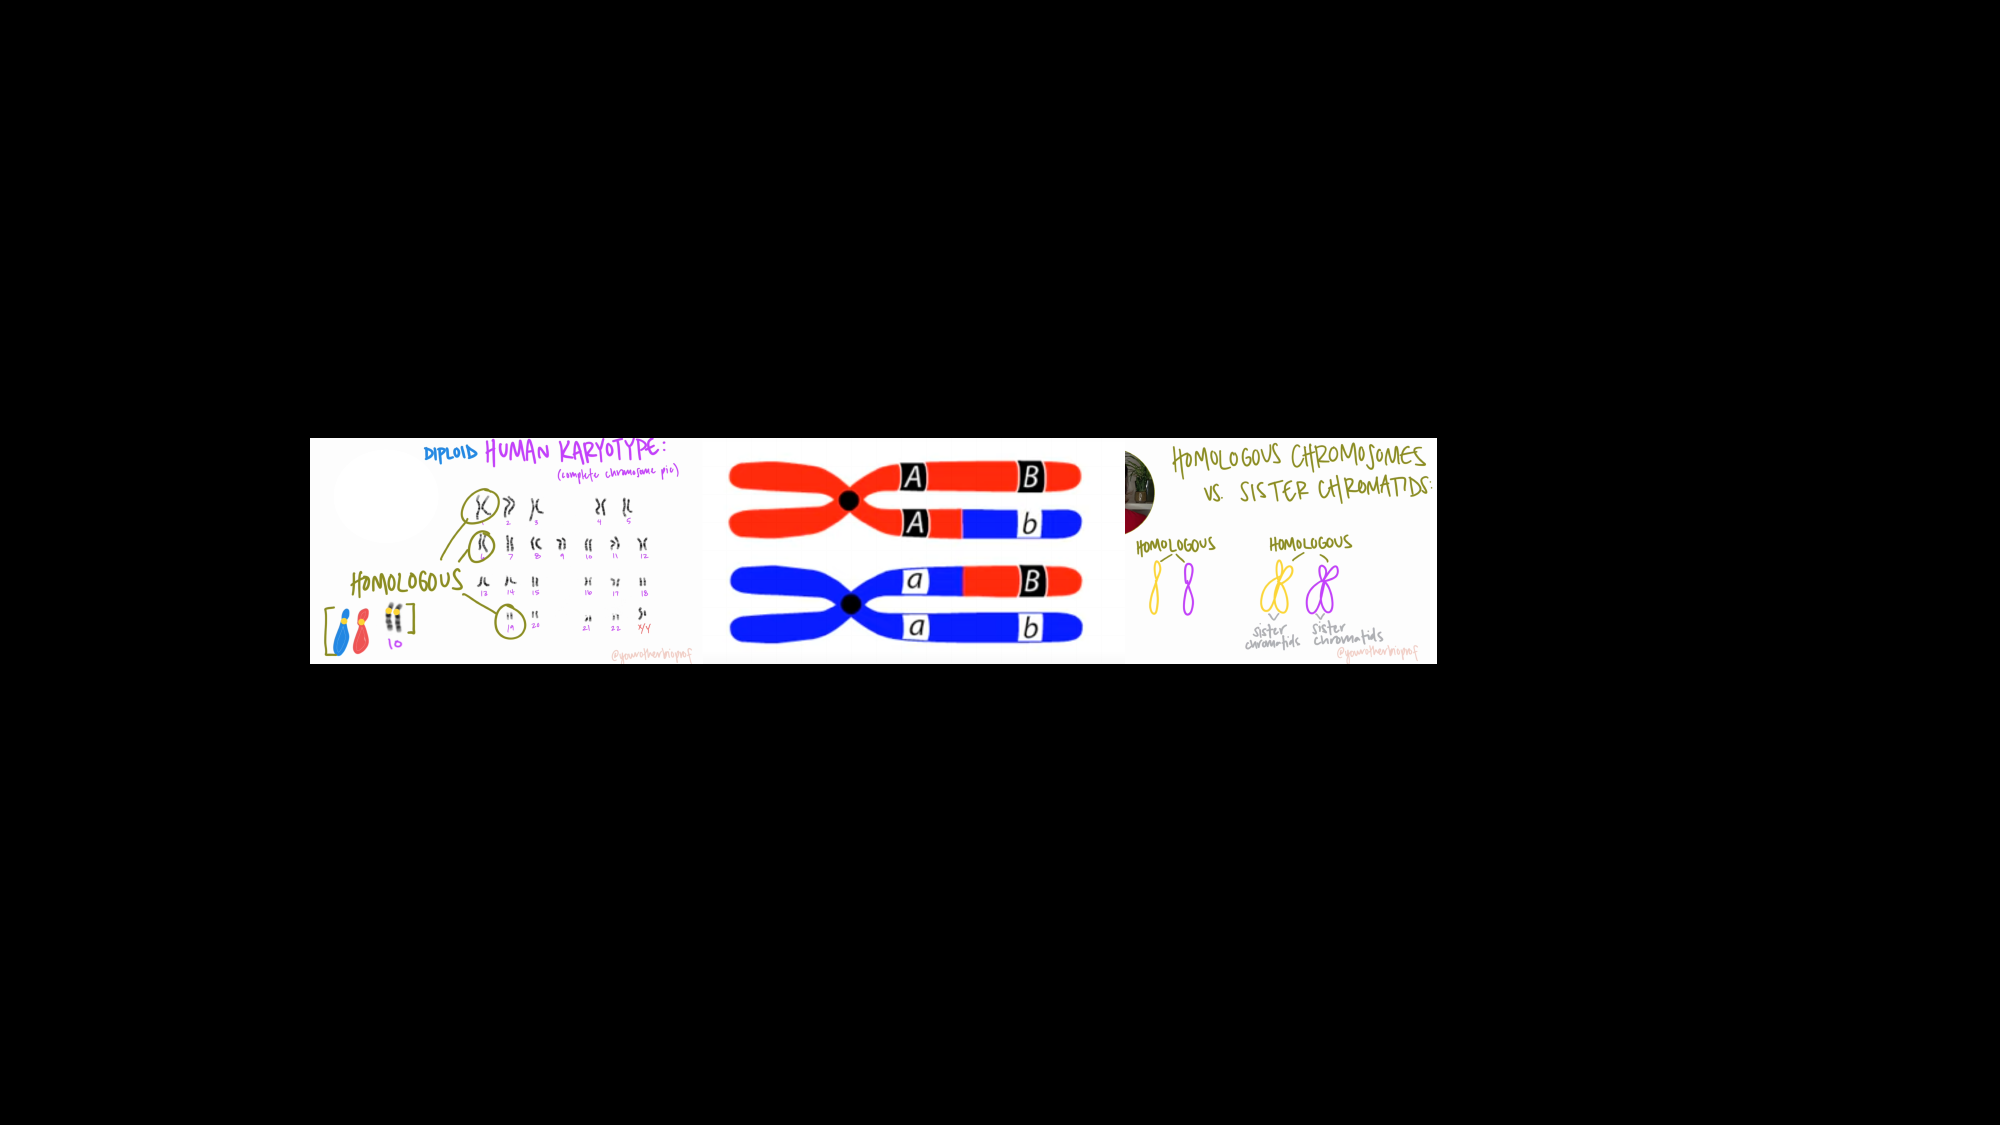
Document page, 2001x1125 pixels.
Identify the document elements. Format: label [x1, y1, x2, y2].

text_box [310, 438, 1437, 664]
